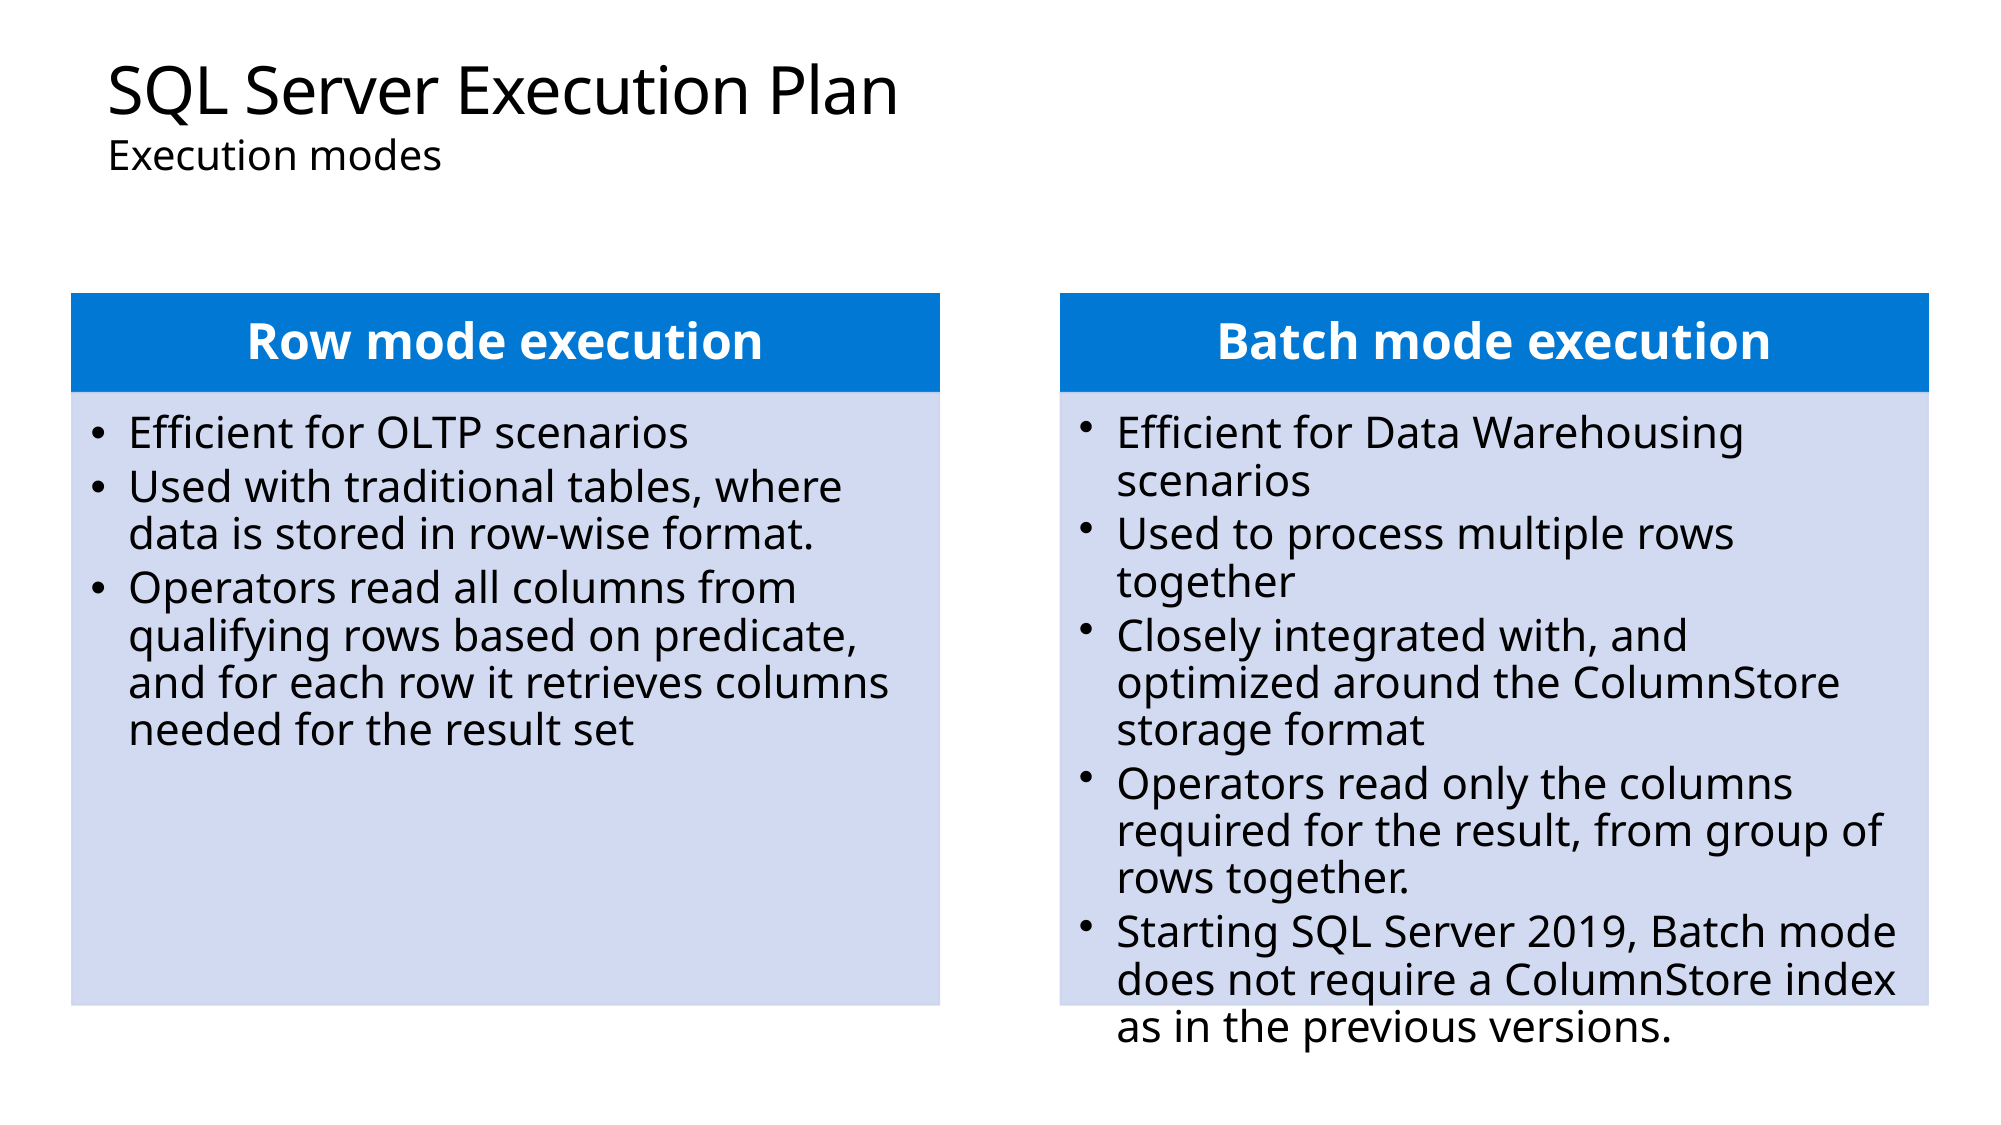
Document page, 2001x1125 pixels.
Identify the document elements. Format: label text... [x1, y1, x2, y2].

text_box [72, 204, 1928, 1094]
subtitle Execution modes [107, 128, 1893, 204]
title SQL Server Execution Plan [107, 52, 1893, 128]
